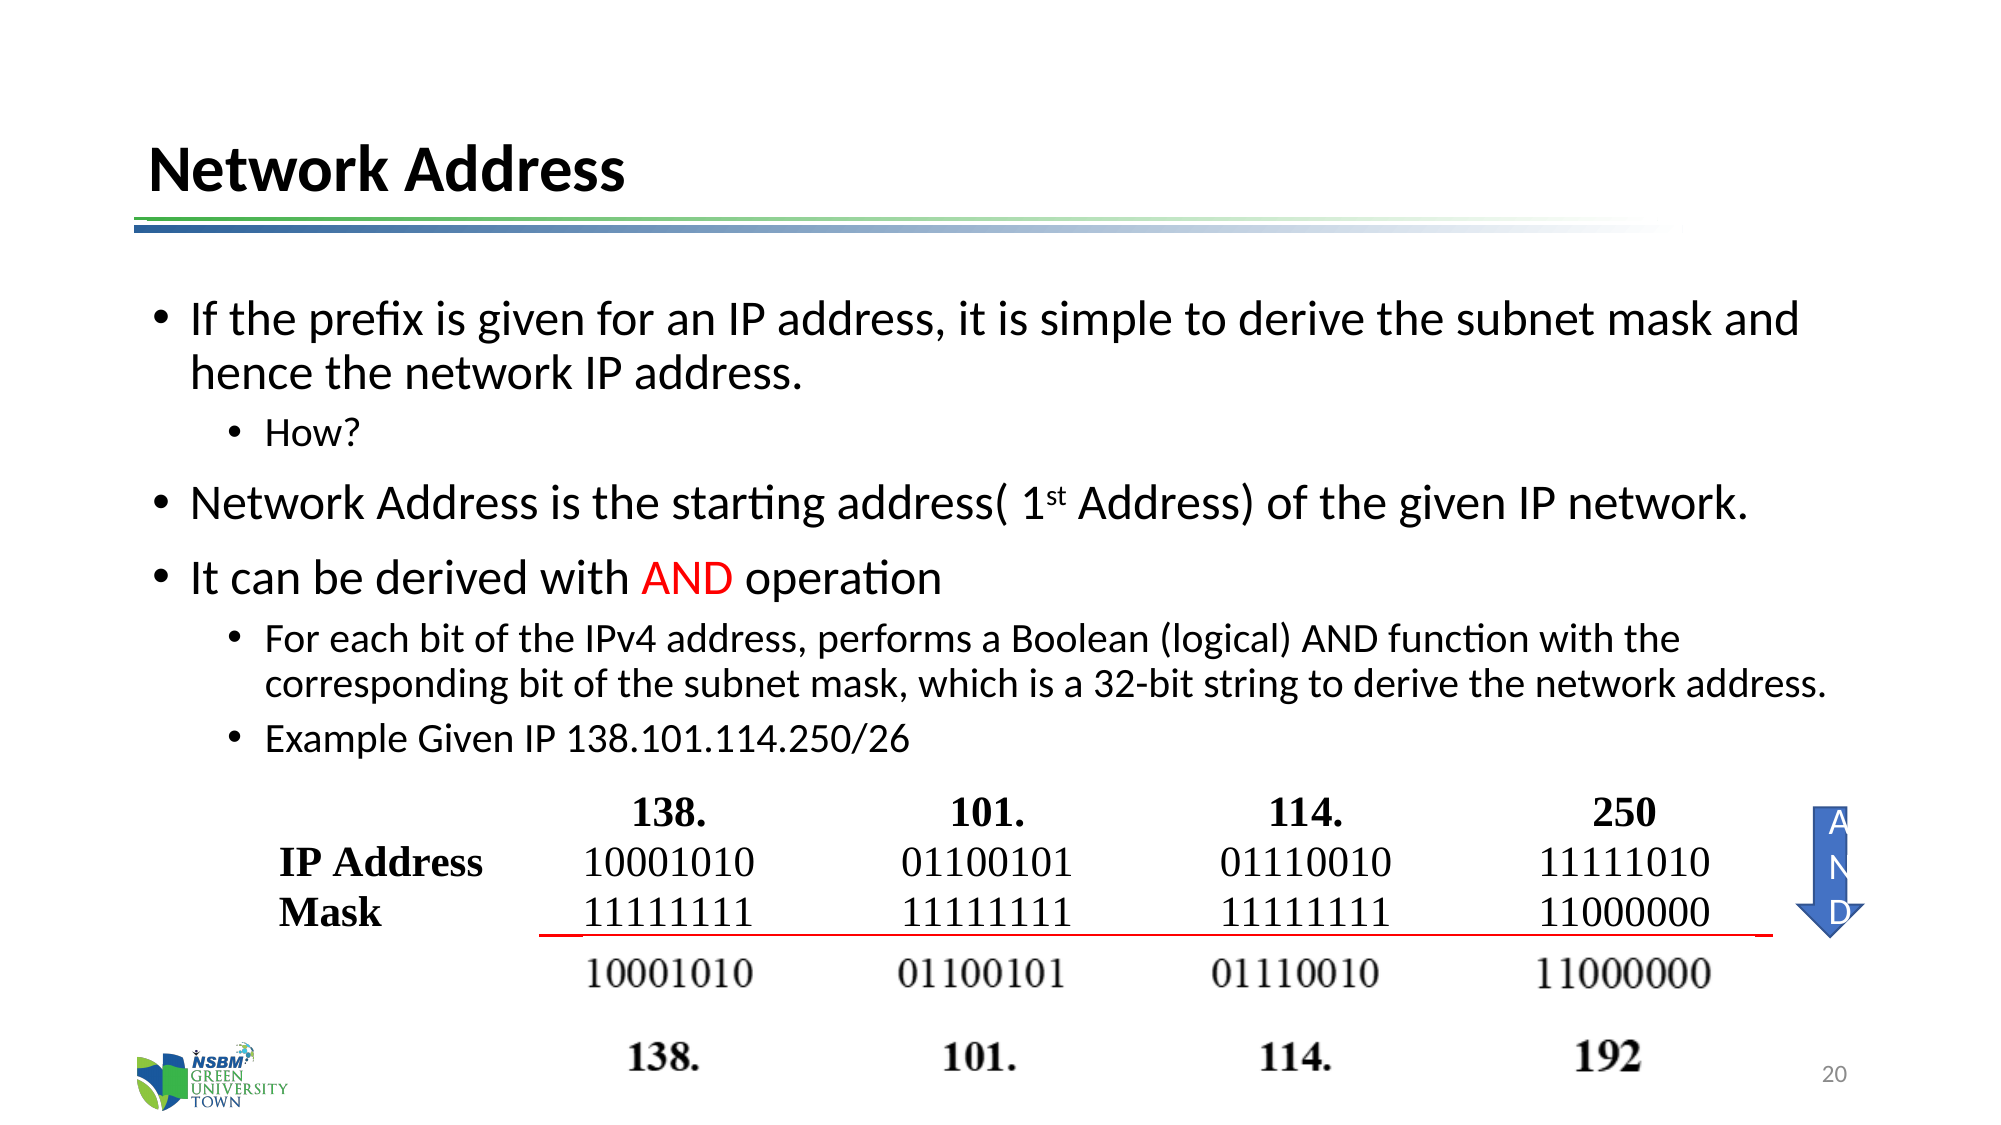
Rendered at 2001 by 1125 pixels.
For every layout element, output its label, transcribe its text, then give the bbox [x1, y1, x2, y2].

slide_number 20 [1412, 1042, 1863, 1103]
title Network Address [133, 85, 1859, 256]
list If the prefix is given for an IP address, it is simple to derive the subnet mask and hence the network IP address. How? Network Address is the starting address( 1st Address) of the given IP network. It can be derived with AND operation For each bit of the IPv4 address, performs a Boolean (logical) AND function with the corresponding bit of the subnet mask, which is a 32-bit string to derive the network address. Example Given IP 138.101.114.250/26 [137, 285, 1863, 999]
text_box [189, 788, 1786, 1037]
picture [137, 1042, 288, 1111]
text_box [571, 943, 1716, 997]
text_box AND [1795, 806, 1866, 939]
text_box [571, 1012, 1676, 1079]
